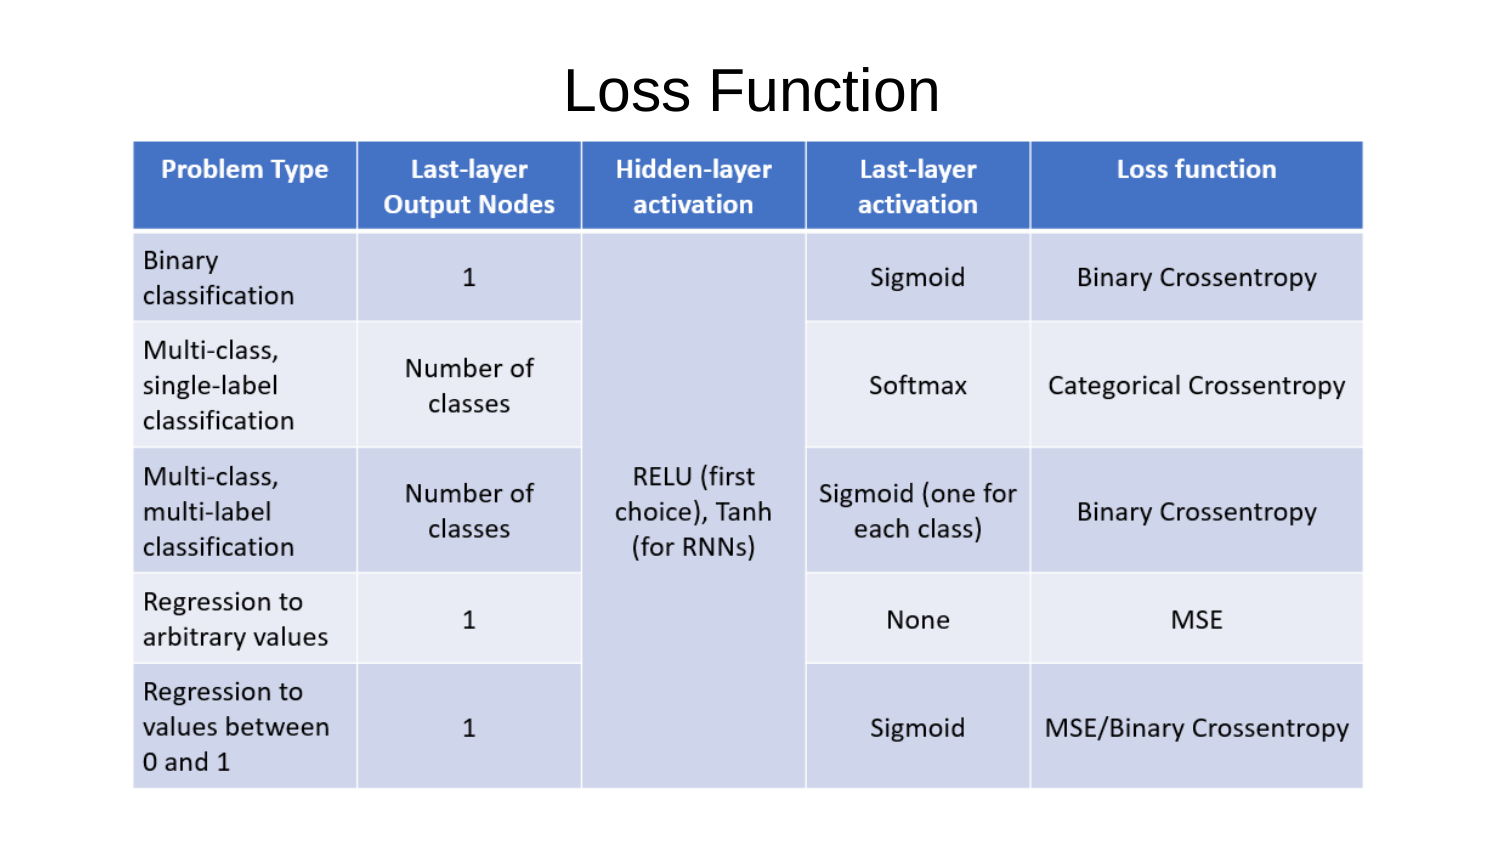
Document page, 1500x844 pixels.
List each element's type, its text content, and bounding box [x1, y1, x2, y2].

picture [127, 138, 1373, 794]
title Loss Function [121, 35, 1383, 139]
